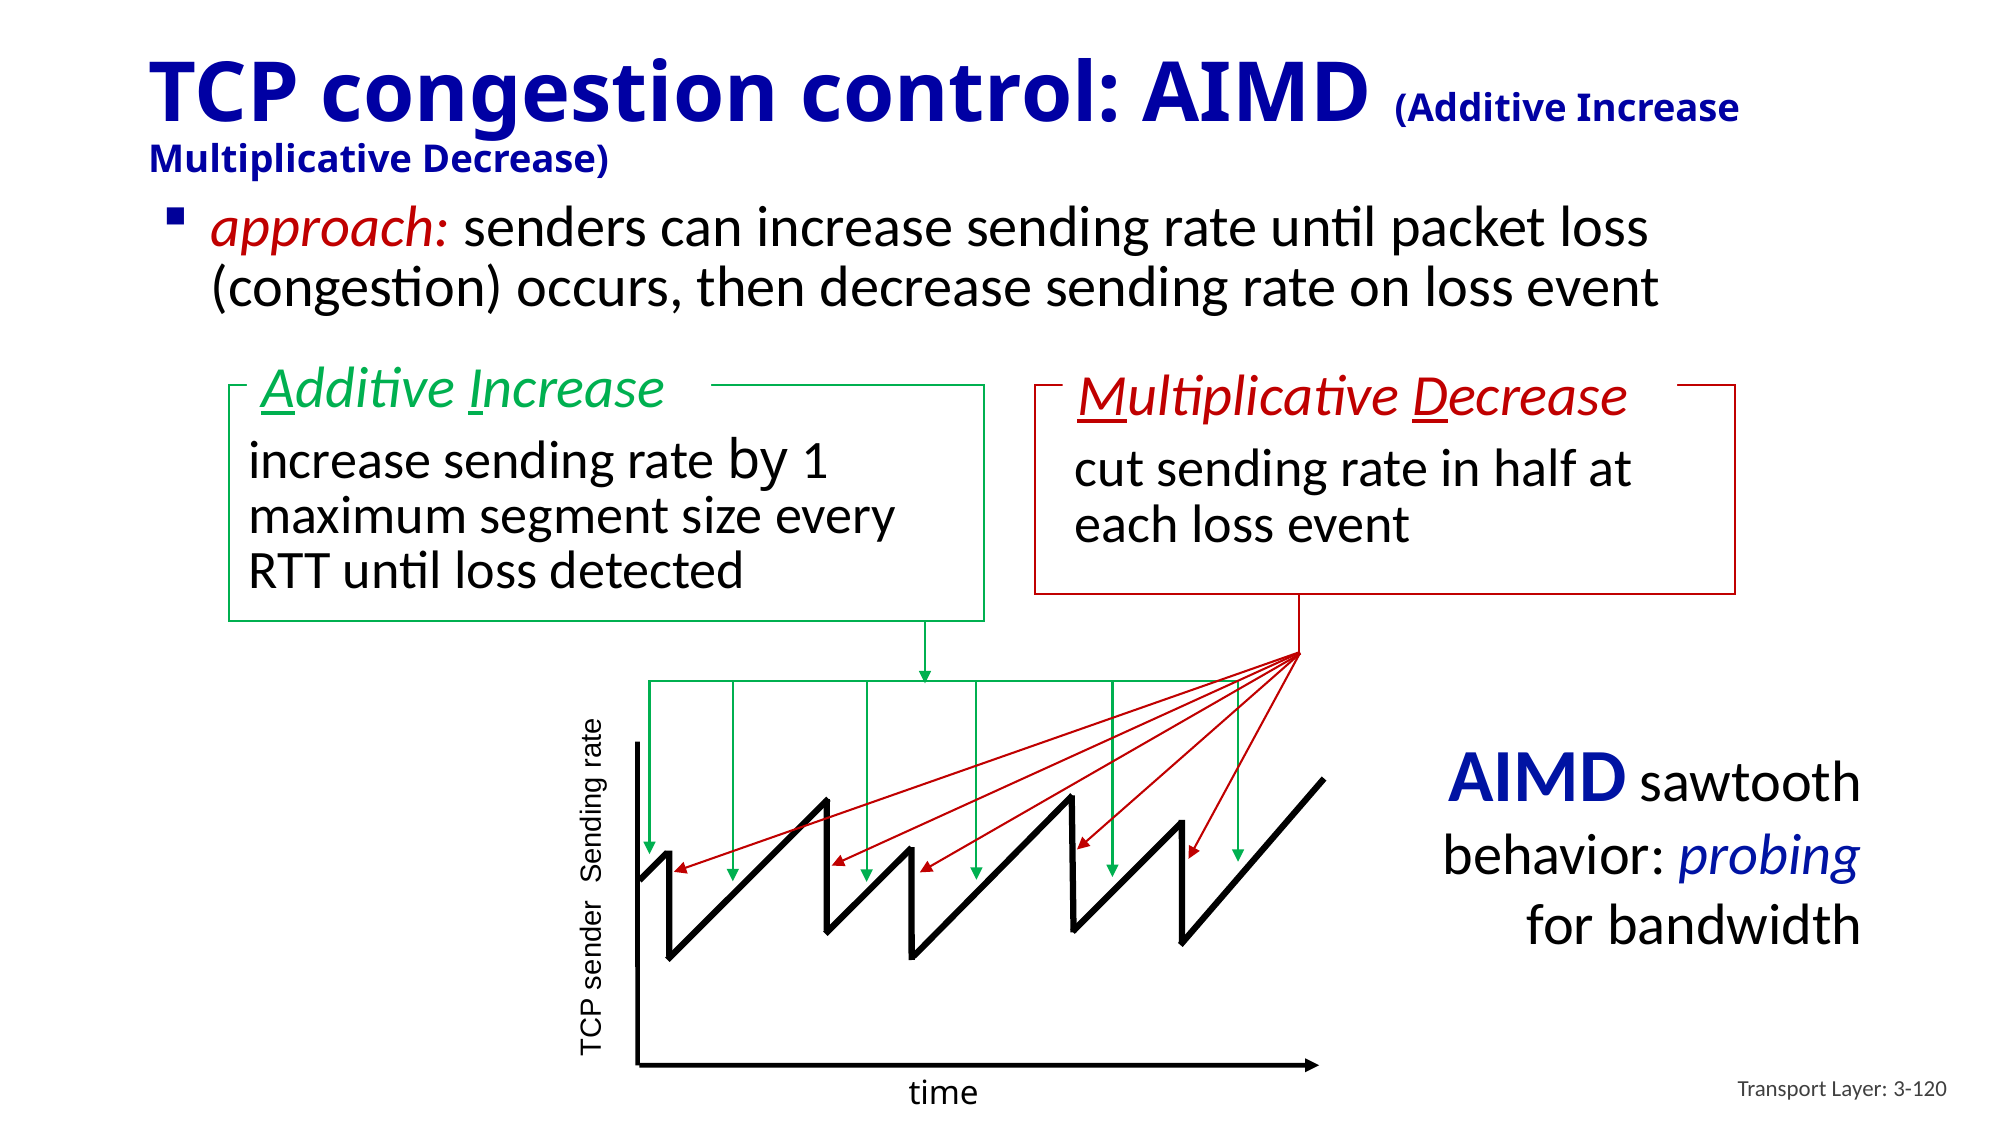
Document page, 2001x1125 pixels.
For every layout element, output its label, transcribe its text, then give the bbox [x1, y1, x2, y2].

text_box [648, 620, 1239, 882]
text_box AIMD sawtooth behavior: probing for bandwidth [1427, 718, 1877, 964]
text_box approach: senders can increase sending rate until packet loss (congestion) occurs, then decrease sending rate on loss event [147, 191, 1834, 430]
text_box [158, 351, 988, 665]
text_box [985, 360, 1765, 594]
slide_number Transport Layer: 3-120 [1512, 1056, 1963, 1117]
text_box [673, 594, 1301, 873]
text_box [564, 697, 1320, 1119]
title TCP congestion control: AIMD (Additive Increase Multiplicative Decrease) [133, 42, 2000, 190]
